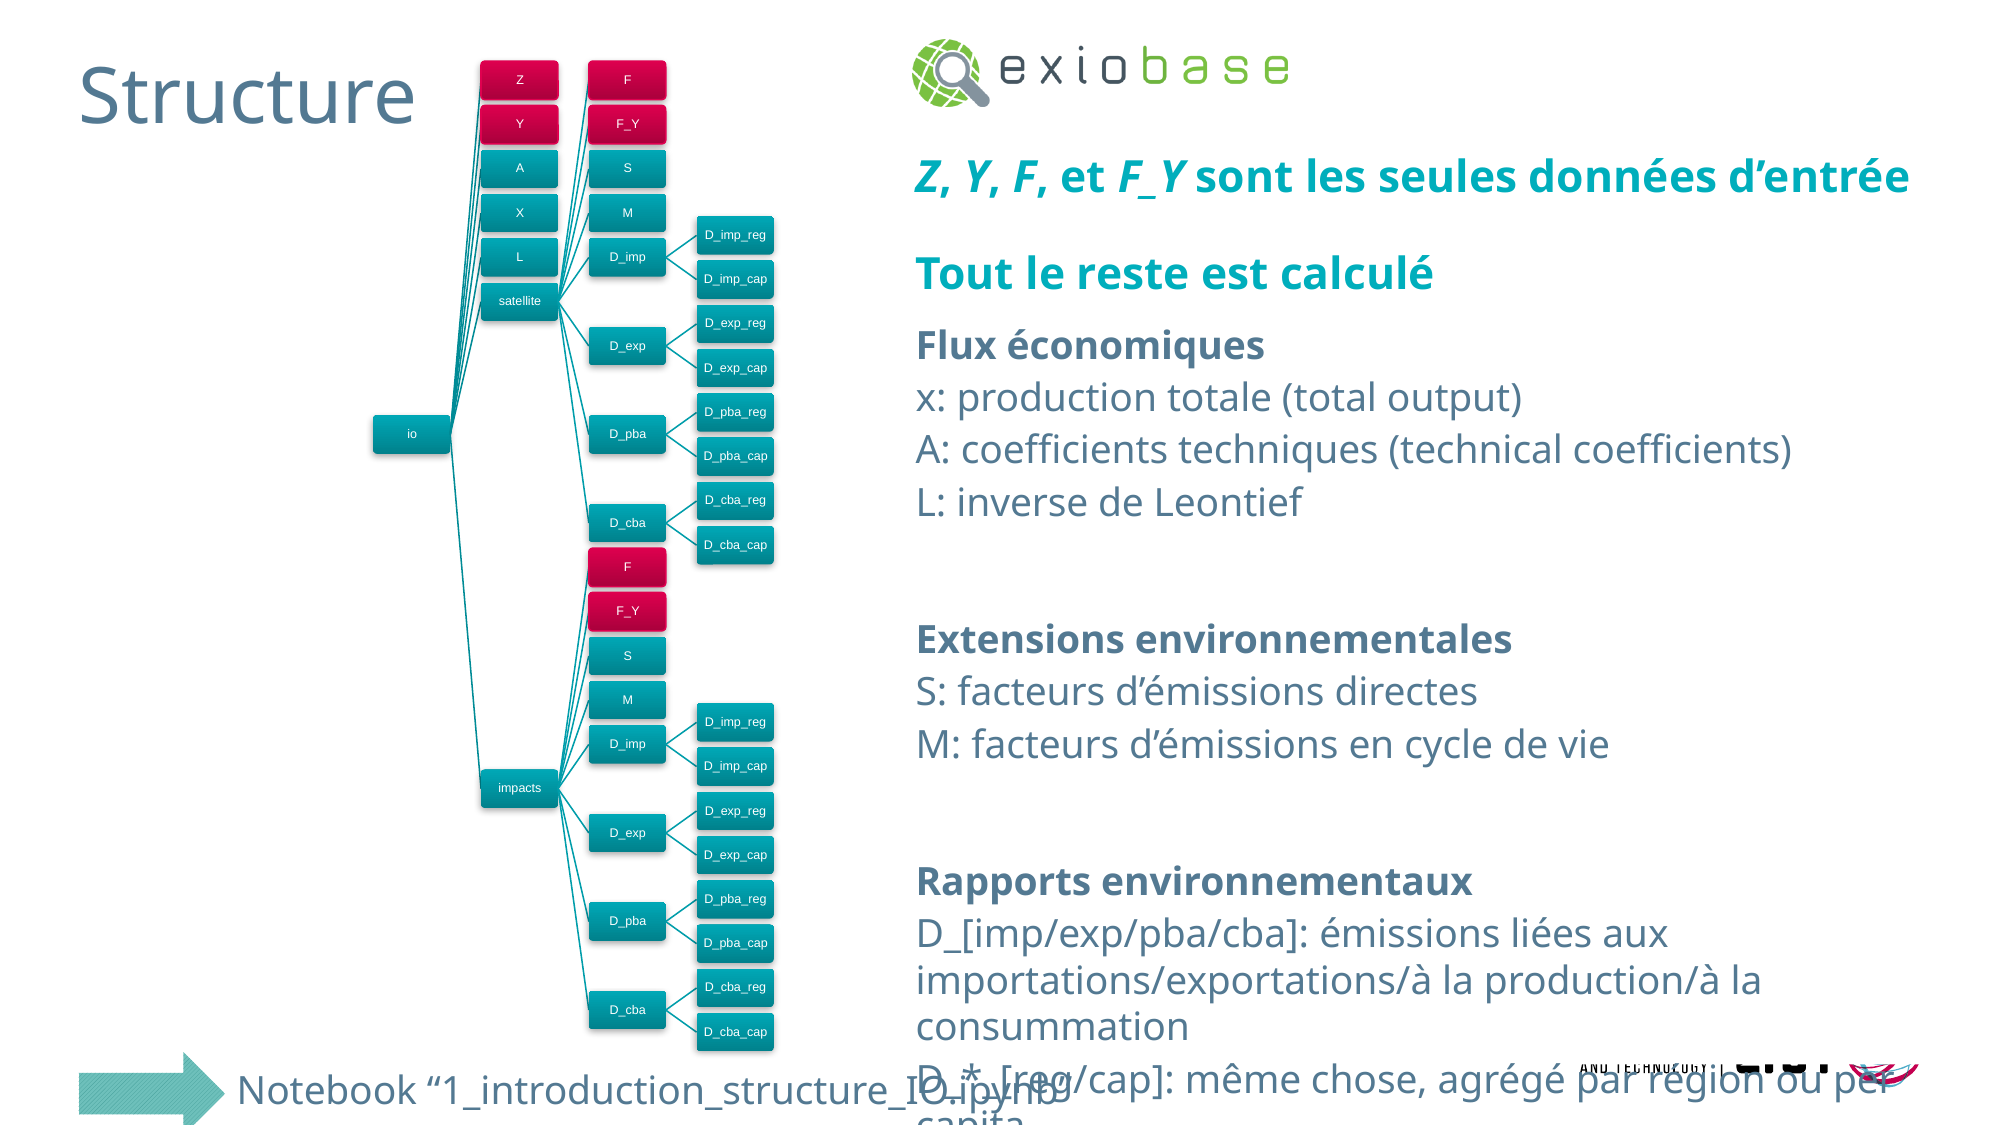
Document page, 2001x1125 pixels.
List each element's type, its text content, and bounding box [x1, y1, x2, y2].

text_box [76, 1060, 228, 1125]
text_box Notebook “1_introduction_structure_IO.ipynb” [236, 1065, 1100, 1125]
title Structure [1091, 60, 1922, 137]
list Z, Y, F, et F_Y sont les seules données d’entrée Tout le reste est calculé Flux économiques x: production totale (total output) A: coefficients techniques (technical coefficients) L: inverse de Leontief Extensions environnementales S: facteurs d’émissions directes M: facteurs d’émissions en cycle de vie Rapports environnementaux D_[imp/exp/pba/cba]: émissions liées aux importations/exportations/à la production/à la consummation D_*_[reg/cap]: même chose, agrégé par région ou per capita [915, 137, 1999, 1065]
picture [911, 39, 1288, 107]
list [59, 60, 1088, 1053]
